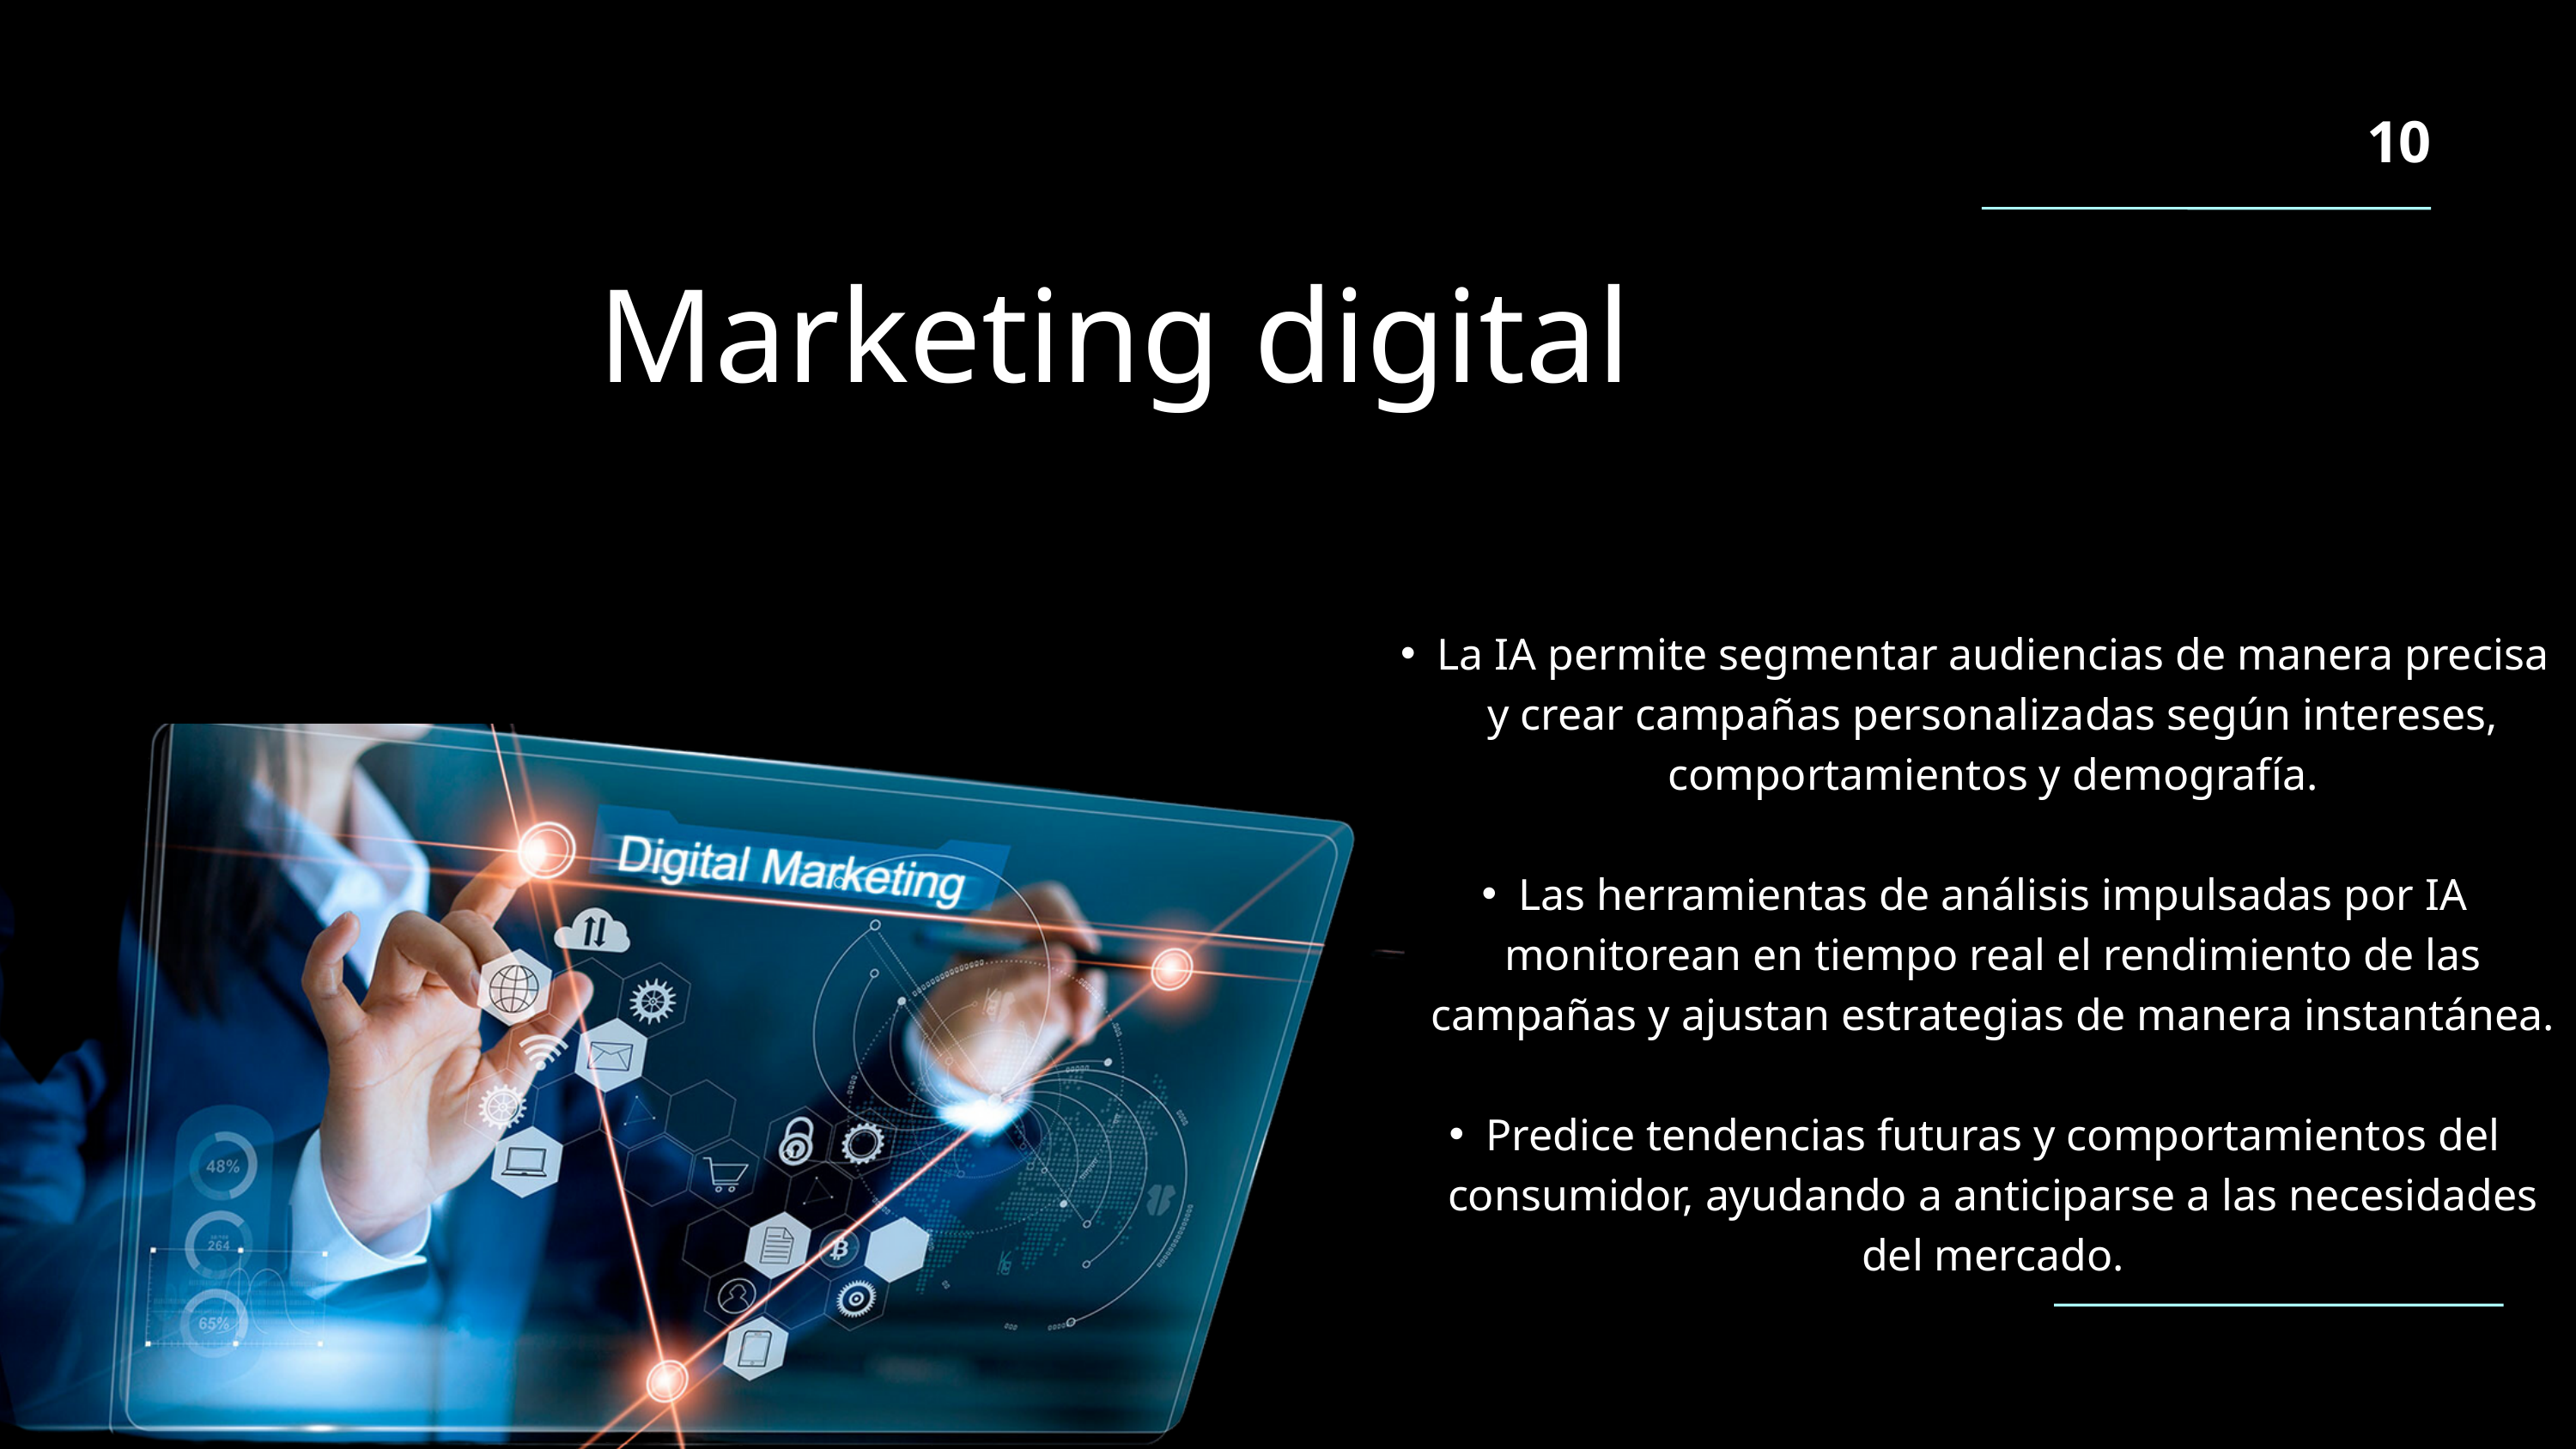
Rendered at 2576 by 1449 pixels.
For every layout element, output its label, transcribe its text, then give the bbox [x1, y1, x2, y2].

text_box 10 [1981, 116, 2432, 174]
text_box Marketing digital [144, 263, 2085, 409]
text_box [0, 724, 1405, 1449]
text_box La IA permite segmentar audiencias de manera precisa y crear campañas personalizadas según intereses, comportamientos y demografía. Las herramientas de análisis impulsadas por IA monitorean en tiempo real el rendimiento de las campañas y ajustan estrategias de manera instantánea. Predice tendencias futuras y comportamientos del consumidor, ayudando a anticiparse a las necesidades del mercado. [1357, 618, 2557, 1280]
